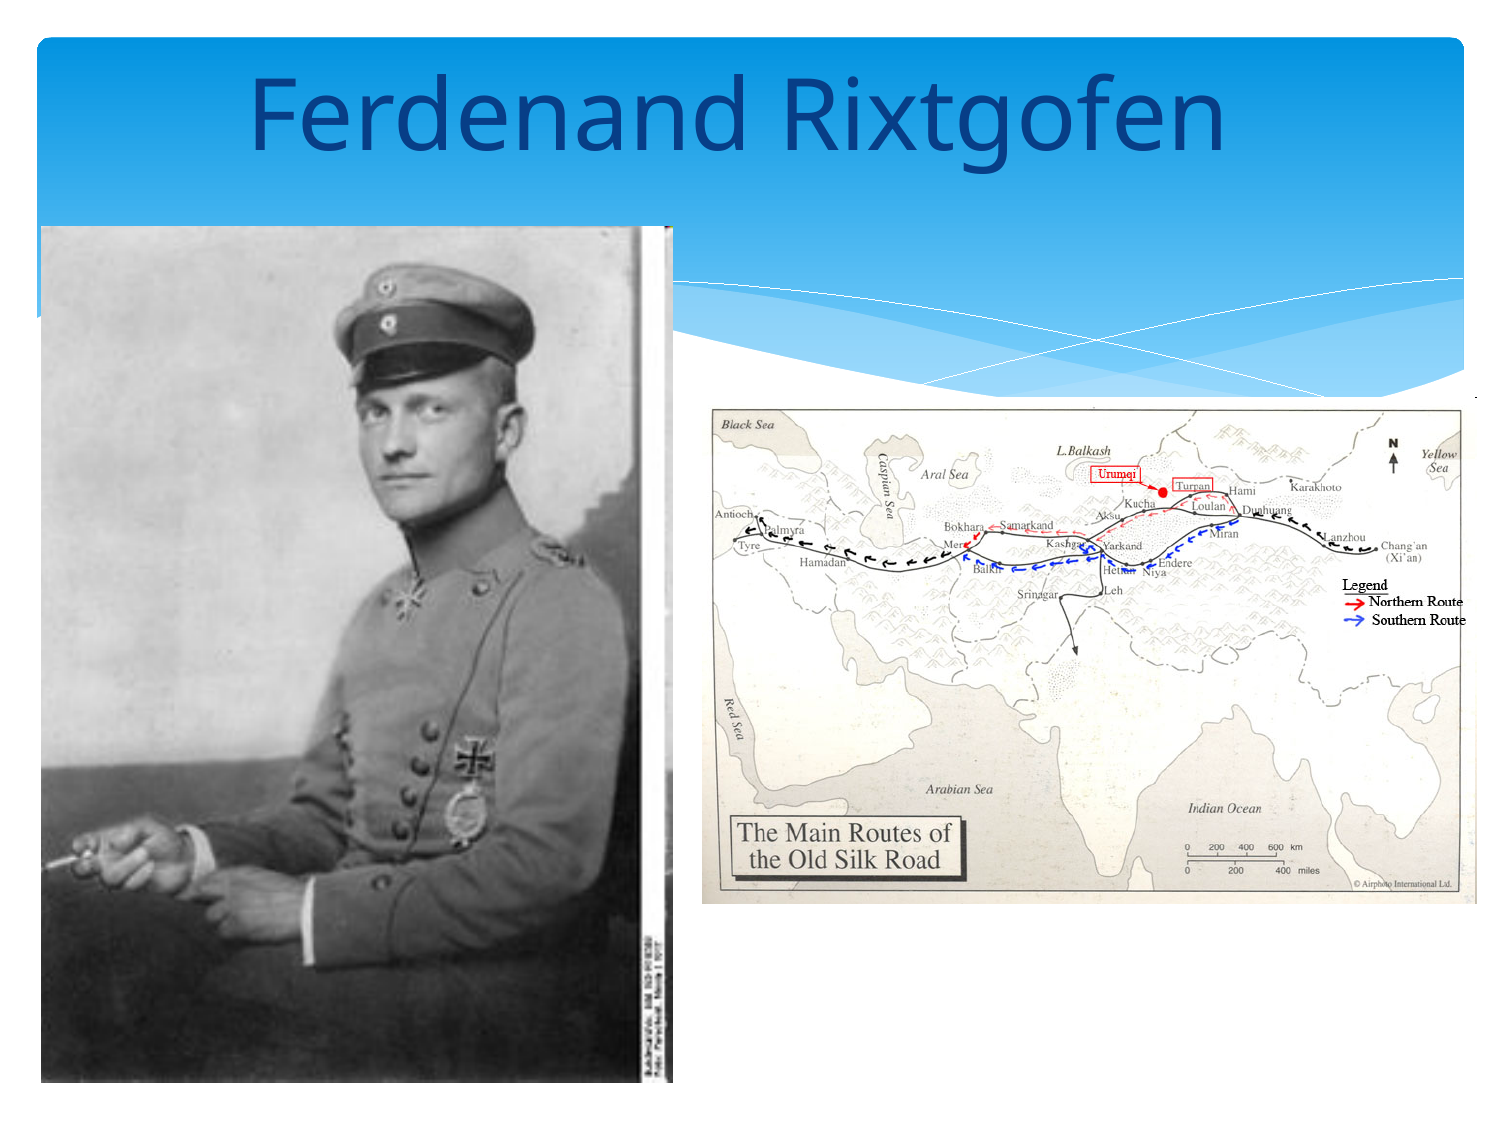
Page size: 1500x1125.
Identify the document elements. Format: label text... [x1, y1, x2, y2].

list Ferdenand Rixtgofen [17, 42, 1459, 197]
picture [40, 226, 673, 1083]
picture [702, 396, 1477, 905]
